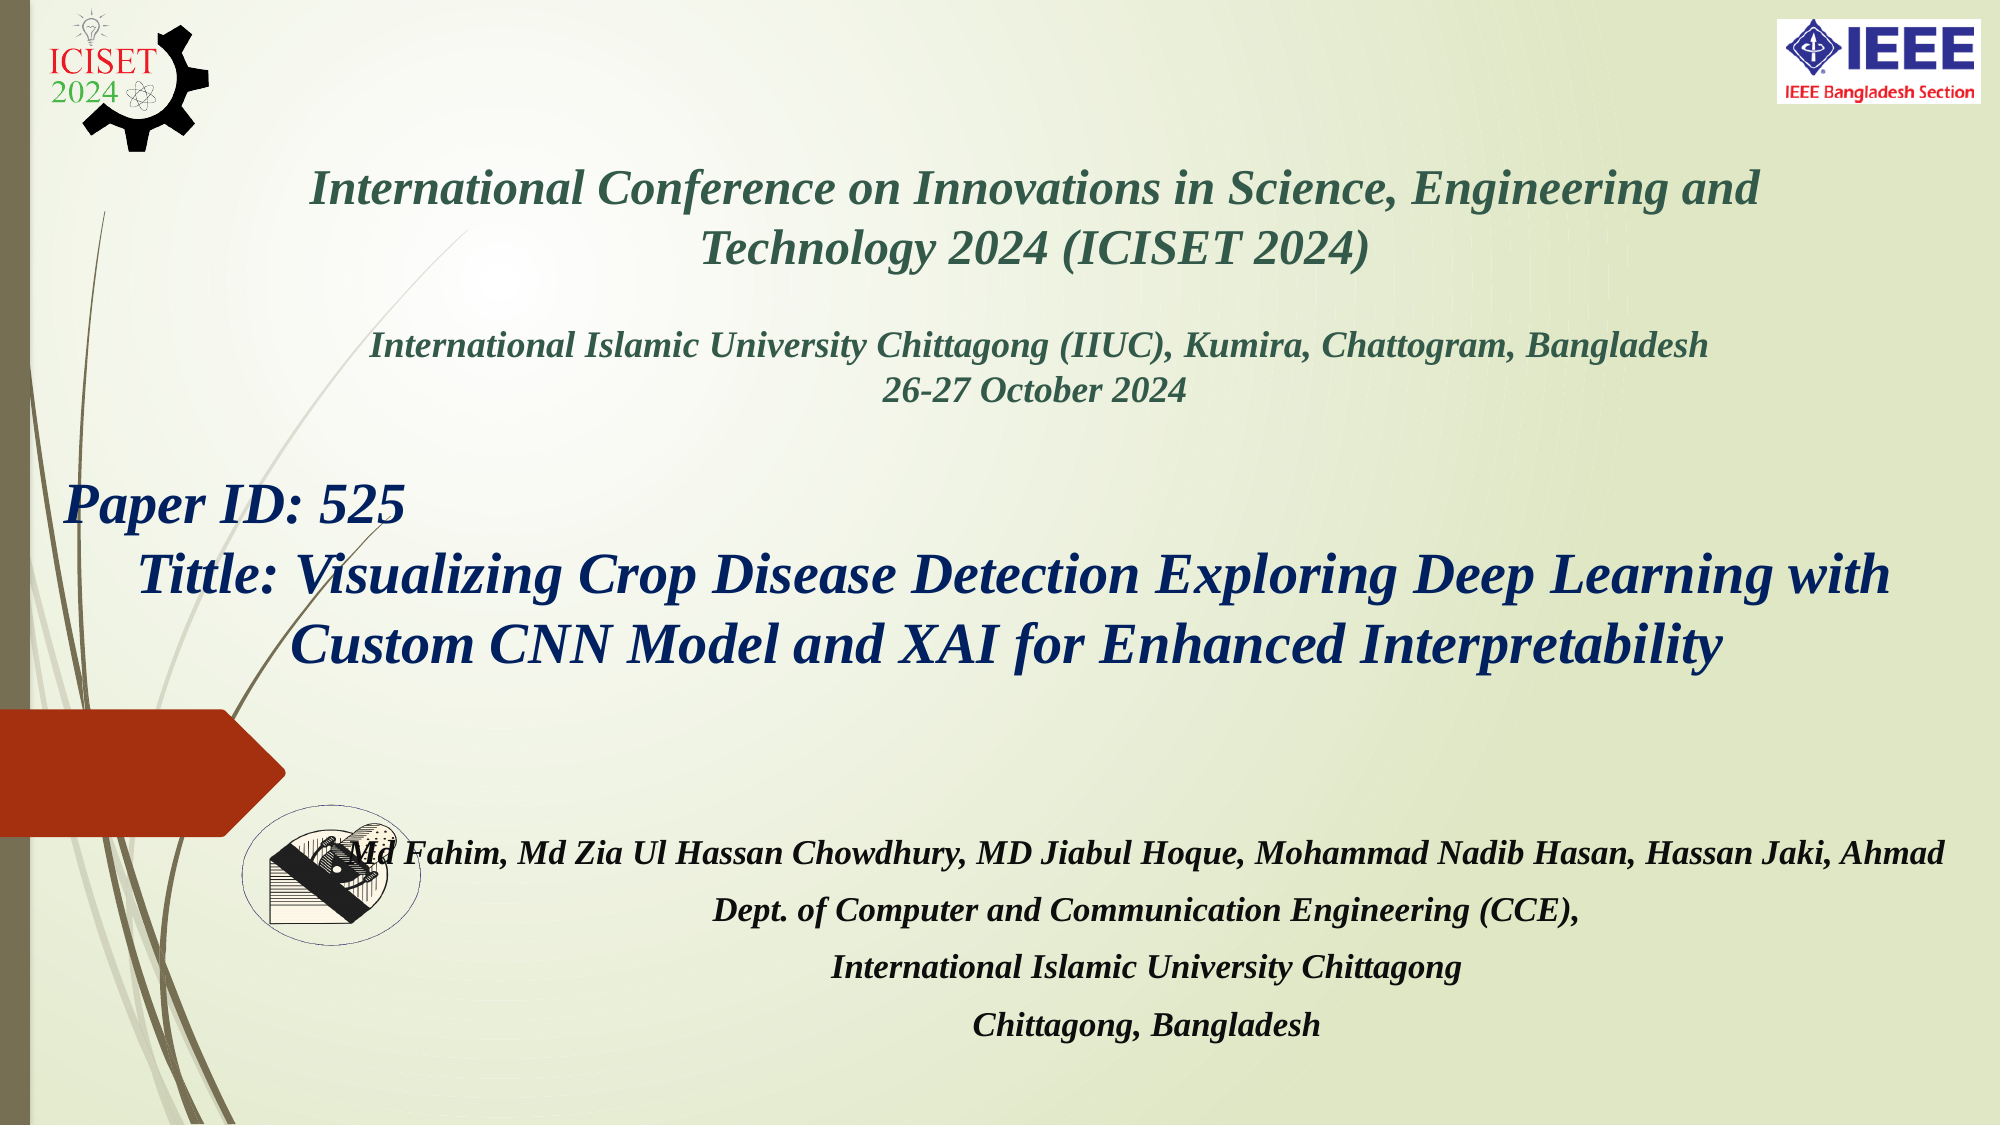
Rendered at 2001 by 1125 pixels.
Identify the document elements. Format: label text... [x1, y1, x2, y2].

picture [1776, 19, 1981, 104]
text_box International Conference on Innovations in Science, Engineering and Technology 2024 (ICISET 2024) International Islamic University Chittagong (IIUC), Kumira, Chattogram, Bangladesh 26-27 October 2024 [176, 132, 1894, 477]
text_box Paper ID: 525 Tittle: Visualizing Crop Disease Detection Exploring Deep Learning with Custom CNN Model and XAI for Enhanced Interpretability [48, 457, 1981, 741]
text_box Md Fahim, Md Zia Ul Hassan Chowdhury, MD Jiabul Hoque, Mohammad Nadib Hasan, Hassan Jaki, Ahmad Dept. of Computer and Communication Engineering (CCE), International Islamic University Chittagong Chittagong, Bangladesh [331, 818, 1964, 1084]
picture [234, 798, 428, 952]
picture [48, 7, 209, 152]
